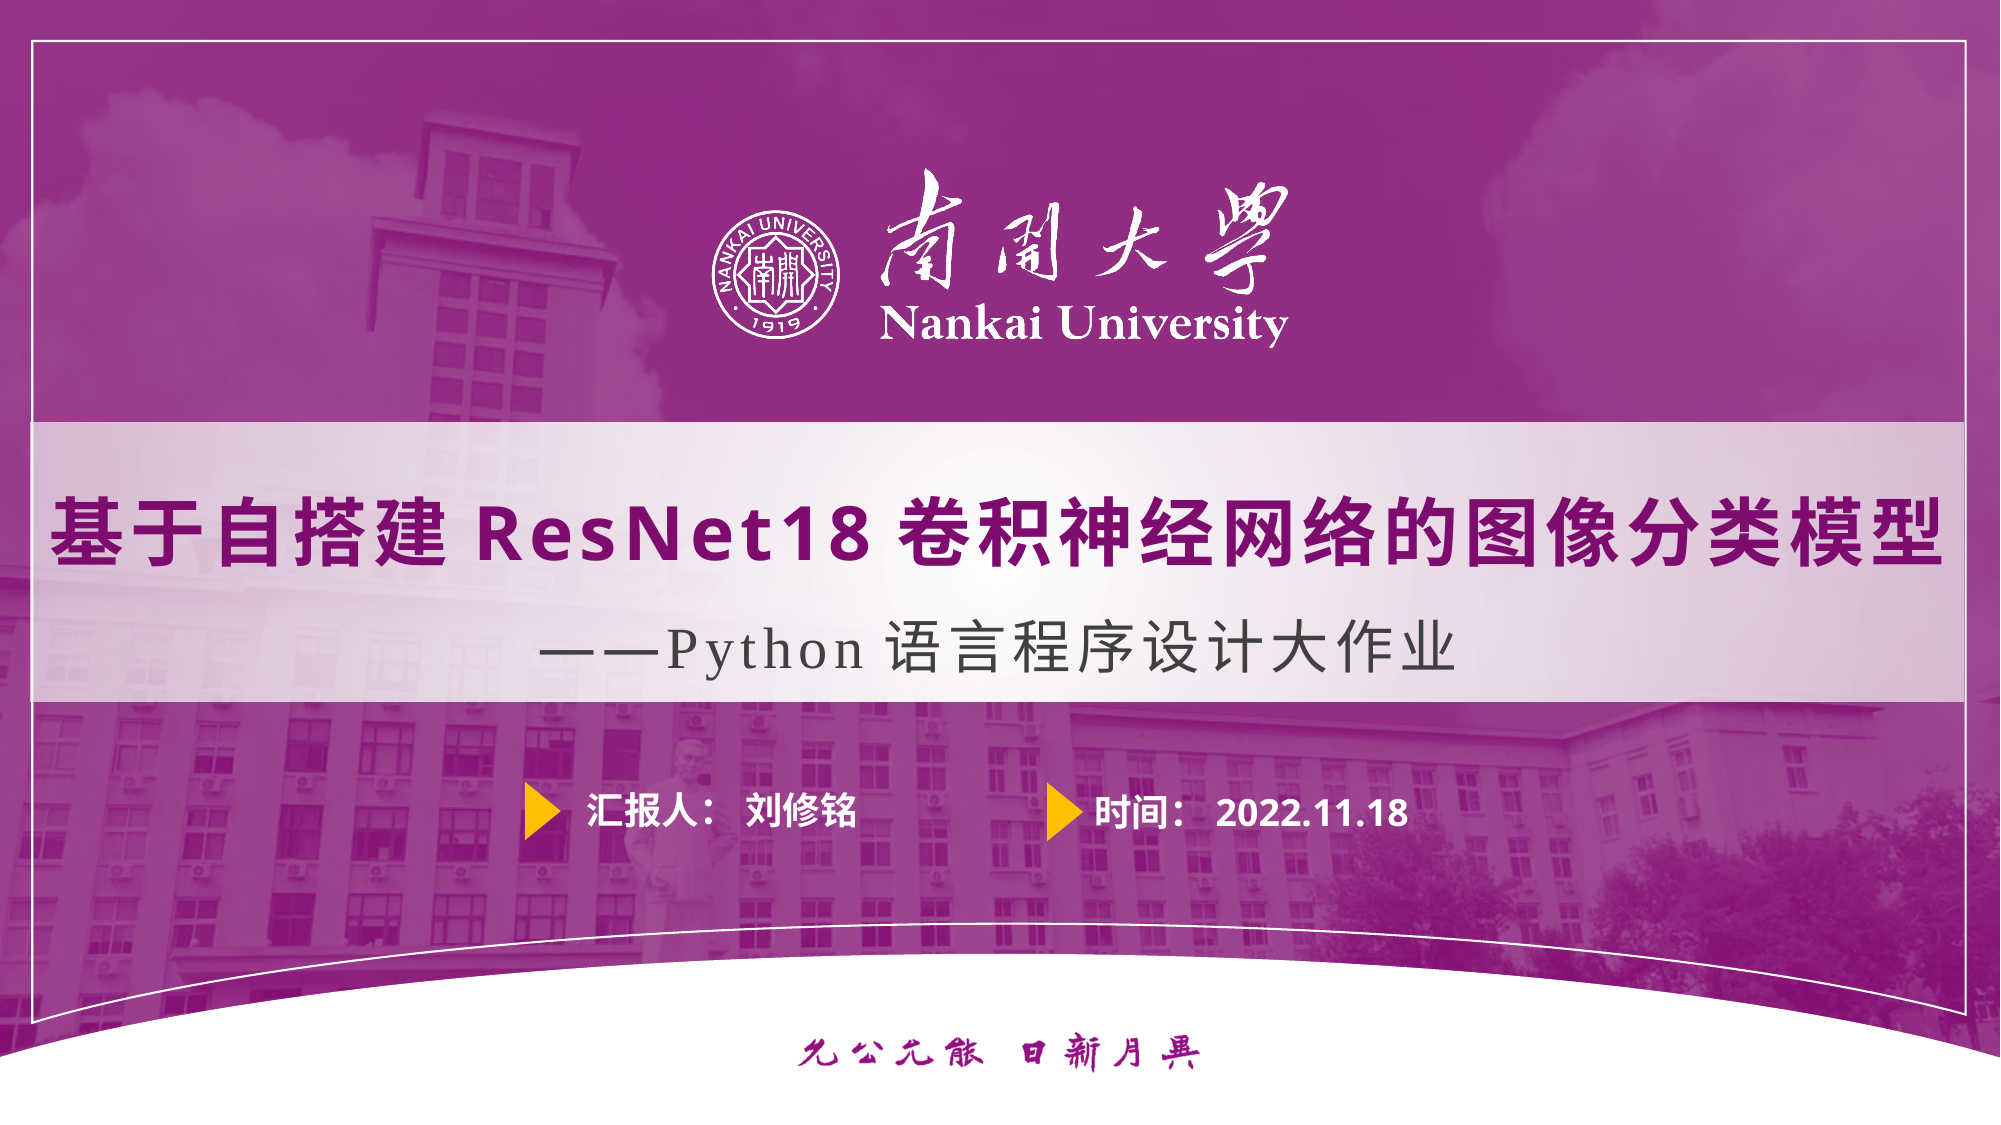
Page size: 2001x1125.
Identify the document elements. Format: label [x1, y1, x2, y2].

picture [0, 0, 2000, 1125]
text_box [524, 779, 1476, 842]
